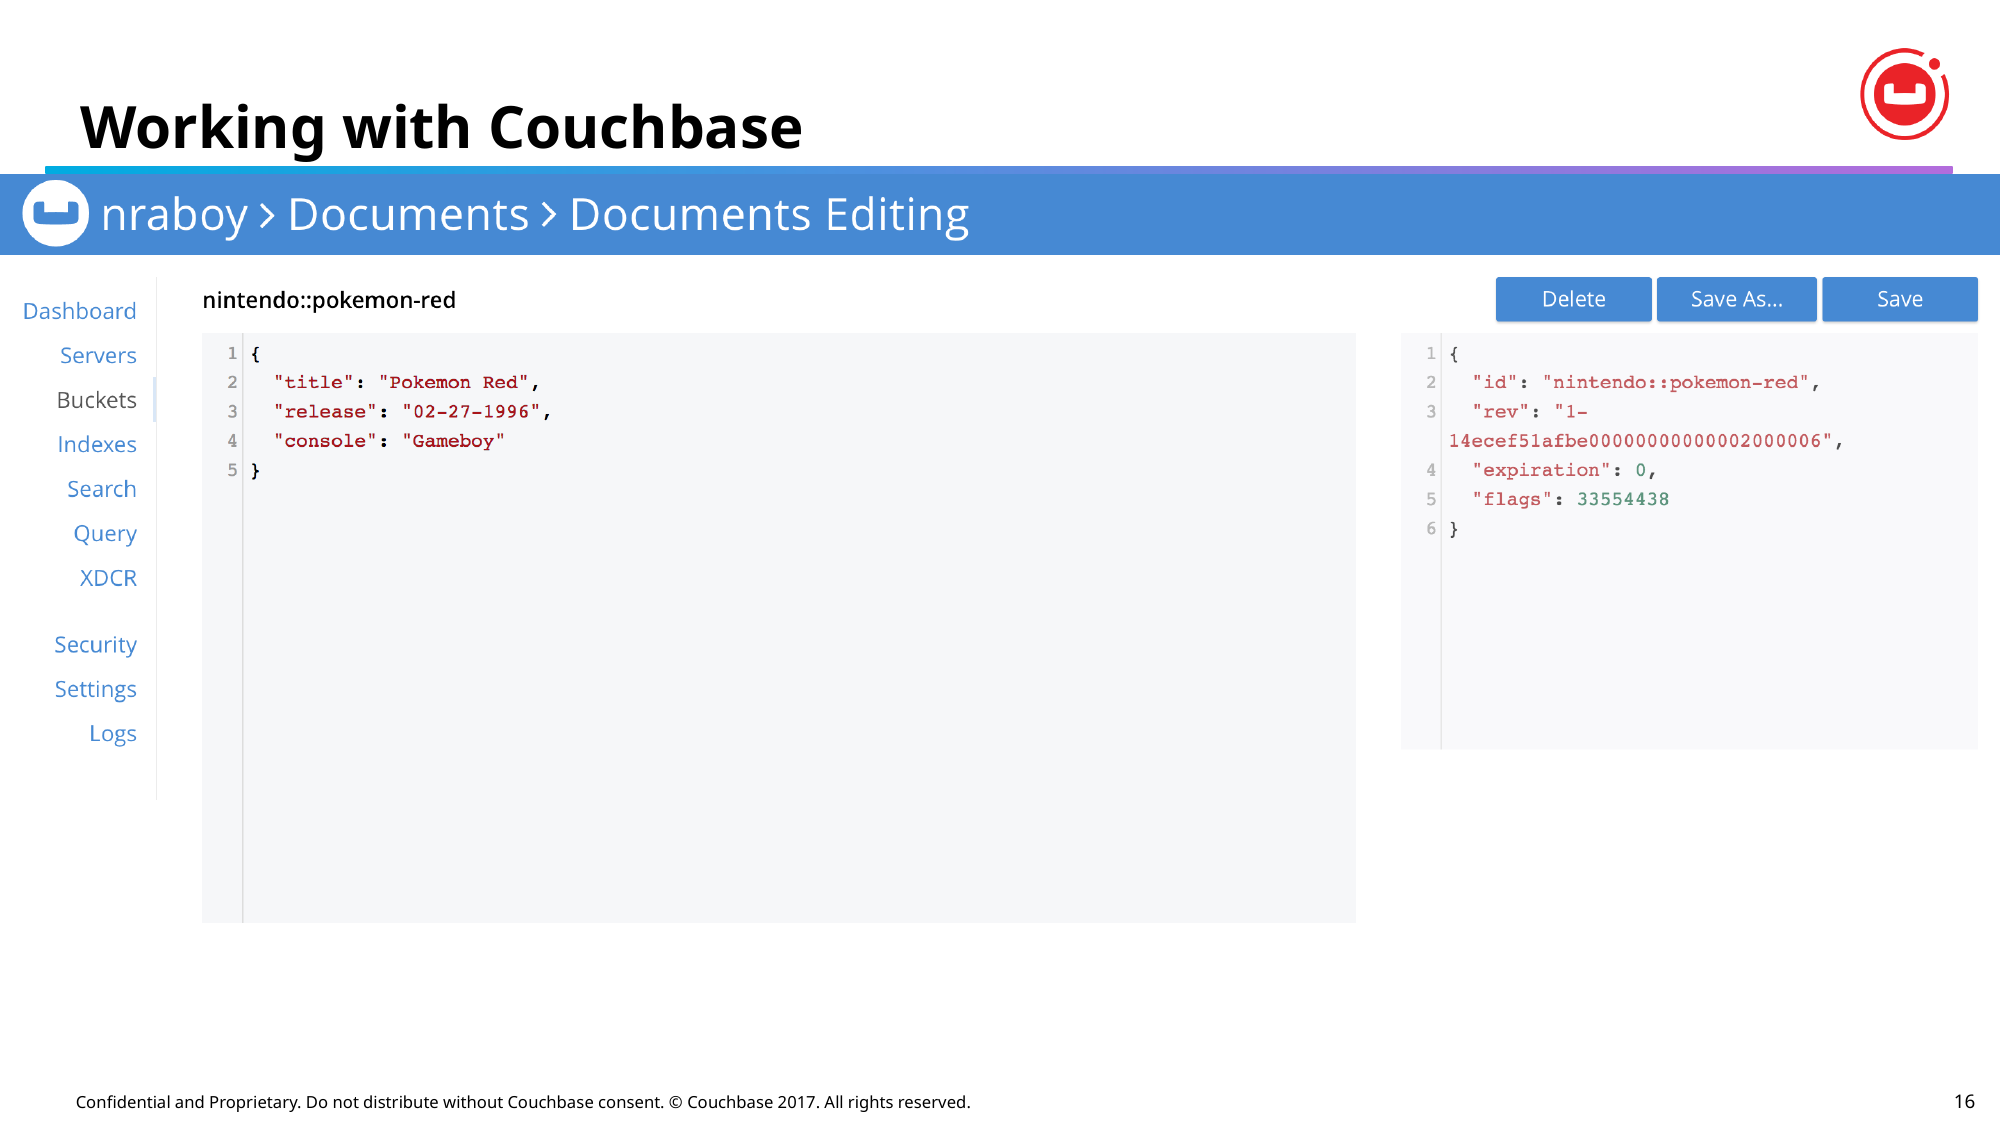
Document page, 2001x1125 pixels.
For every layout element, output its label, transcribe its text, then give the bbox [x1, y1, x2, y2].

title Working with Couchbase [65, 84, 1768, 174]
picture [0, 174, 2000, 923]
picture [1860, 48, 1958, 140]
